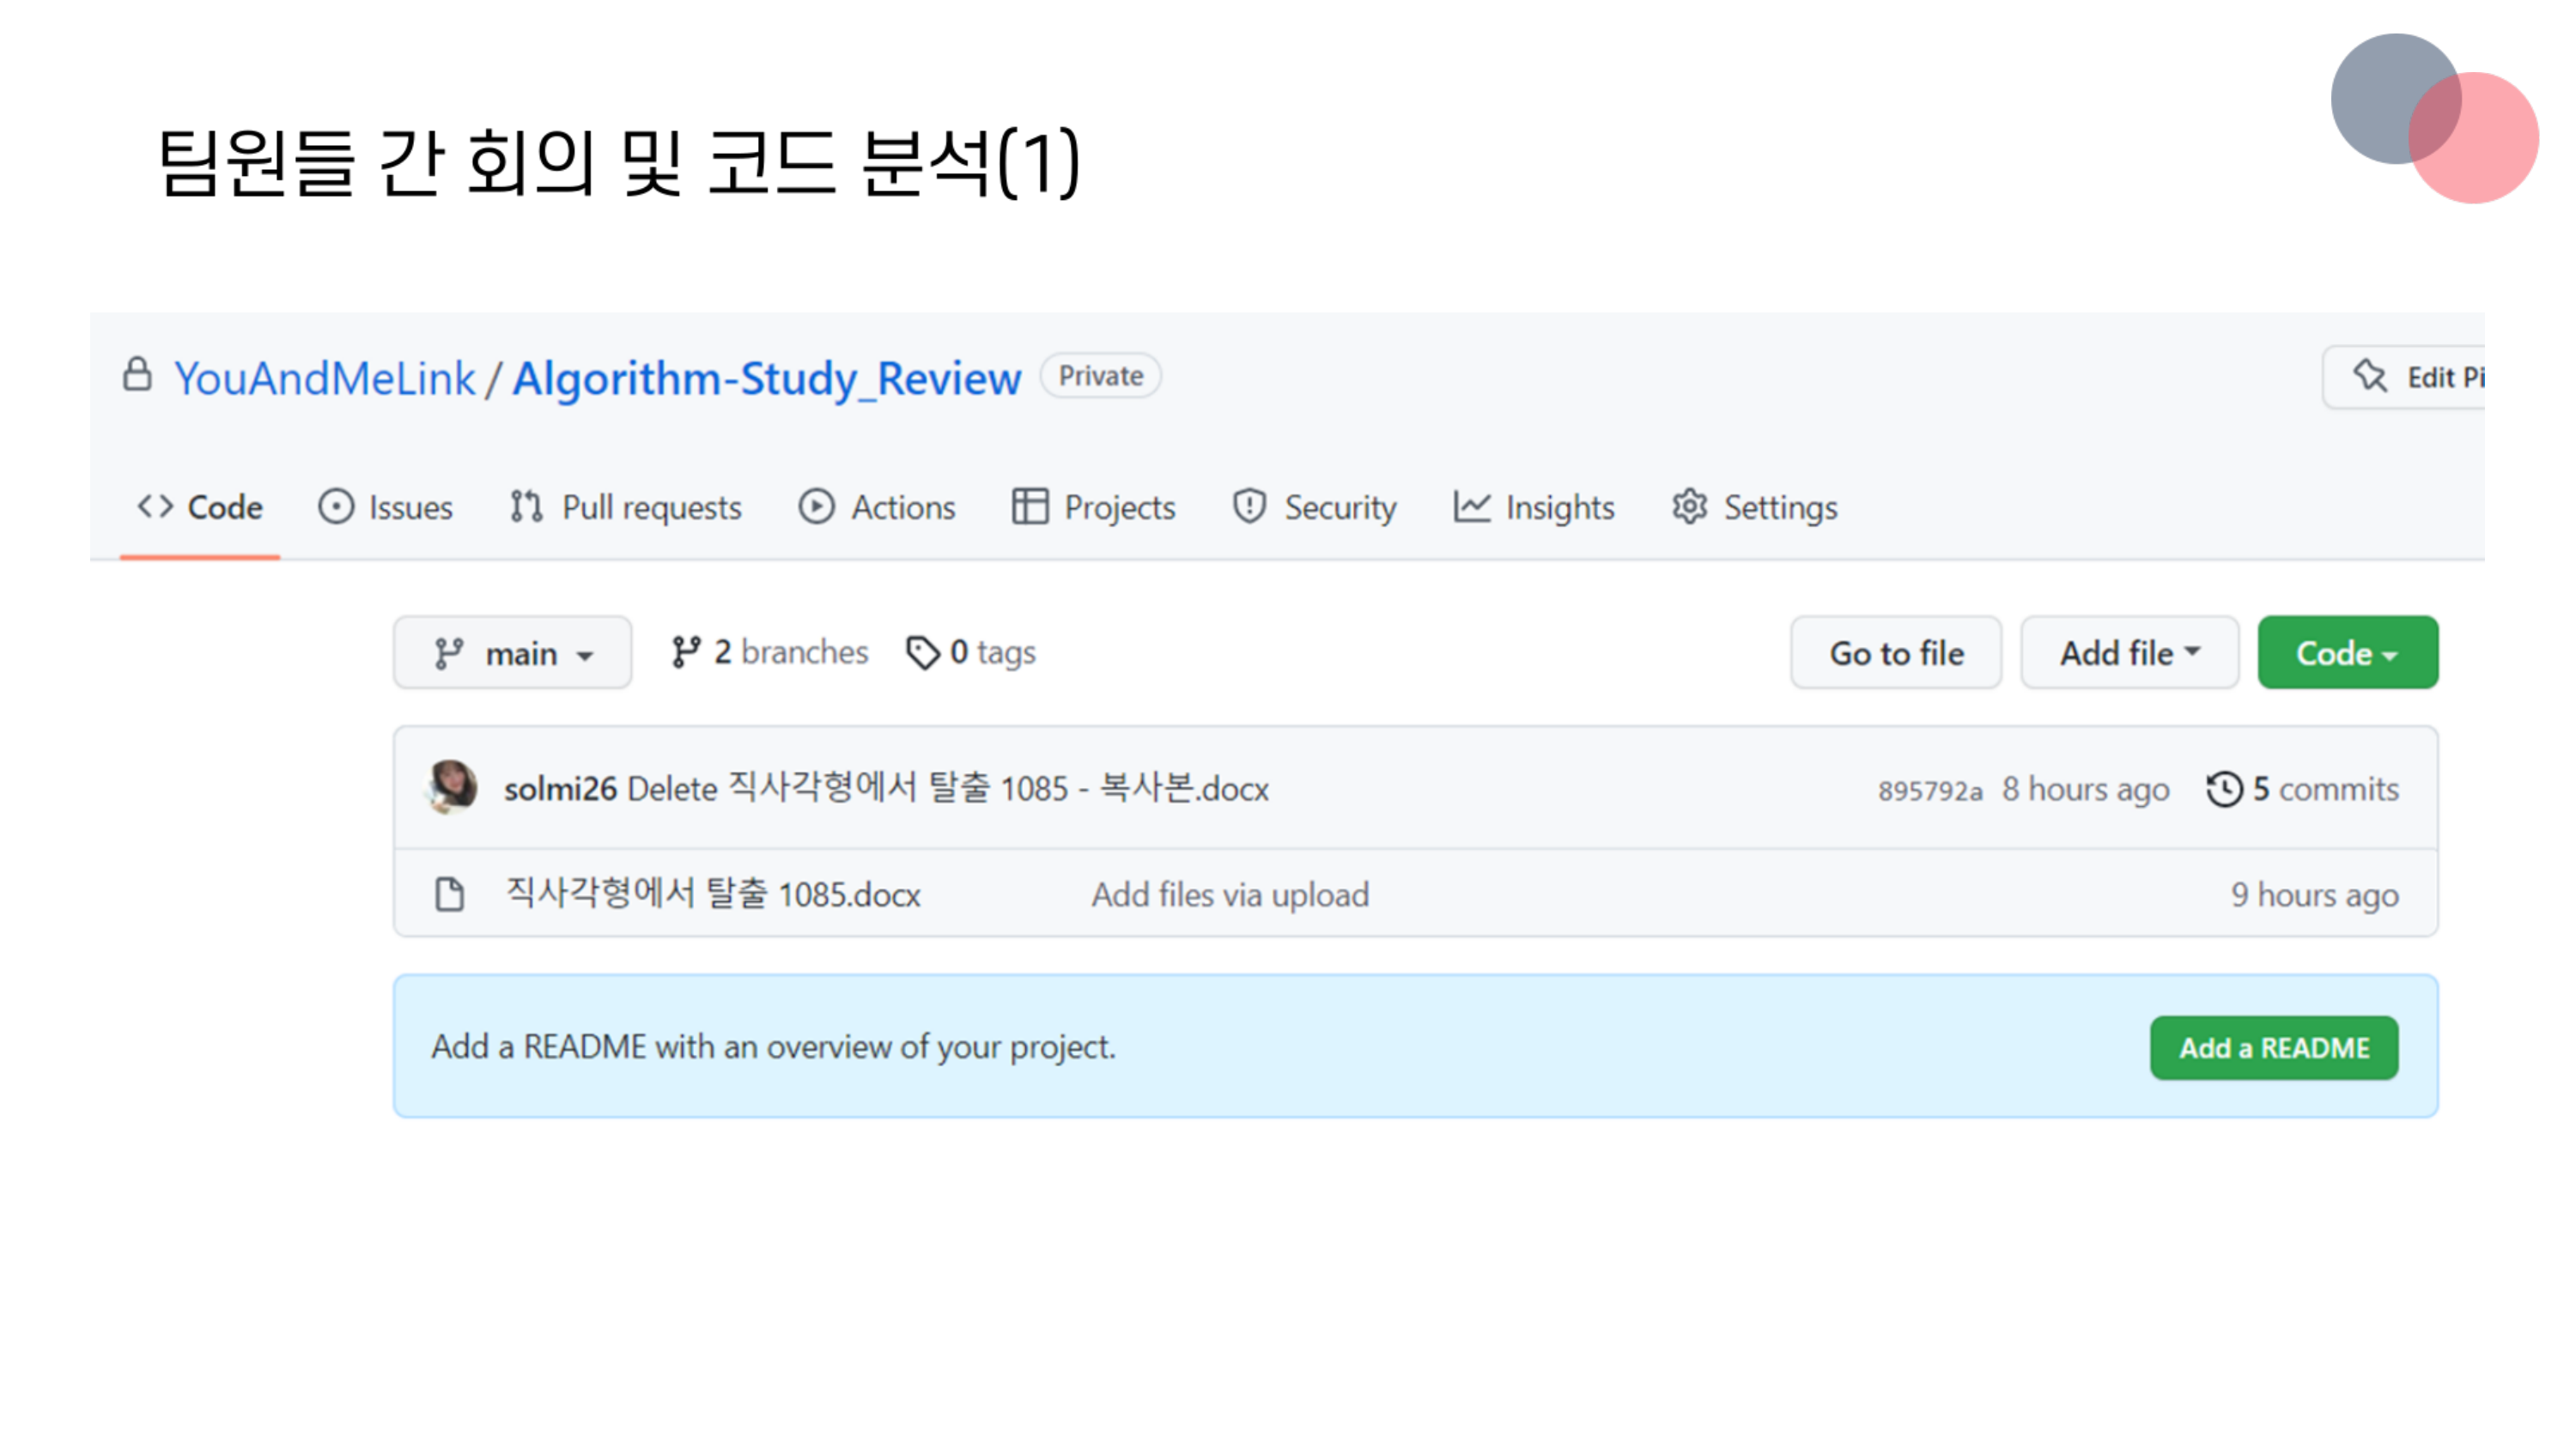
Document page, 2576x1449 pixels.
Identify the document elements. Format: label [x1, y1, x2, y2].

text_box [2330, 33, 2541, 205]
picture [144, 103, 1114, 236]
text_box [90, 312, 2486, 1331]
